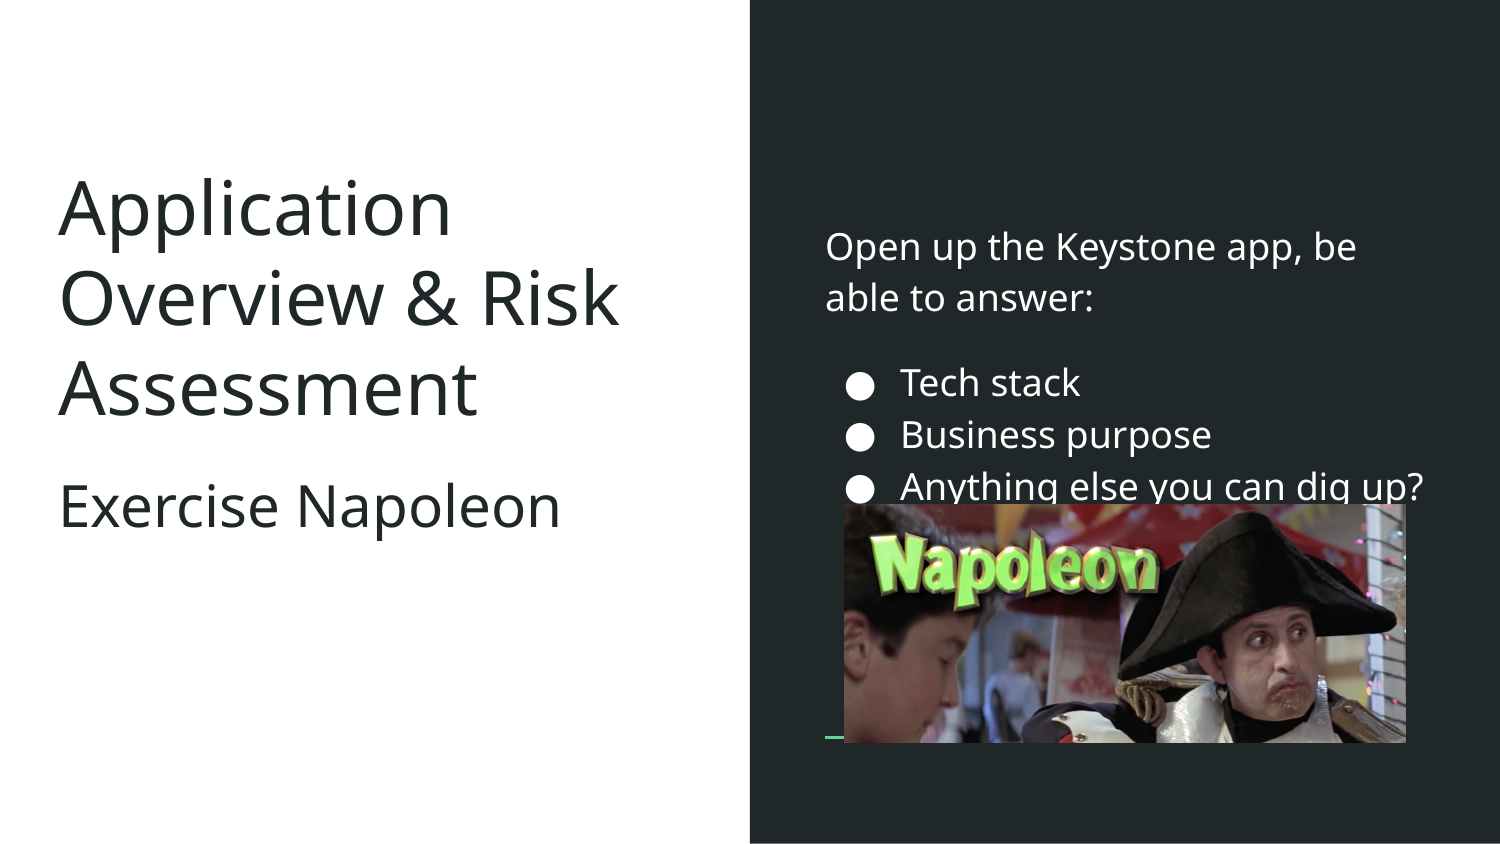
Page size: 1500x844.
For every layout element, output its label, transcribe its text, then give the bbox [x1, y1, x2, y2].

list Open up the Keystone app, be able to answer: Tech stack Business purpose Anything else you can dig up? [810, 84, 1440, 691]
picture [843, 504, 1407, 743]
title Application Overview & Risk Assessment [43, 197, 708, 446]
subtitle Exercise Napoleon [43, 454, 708, 675]
